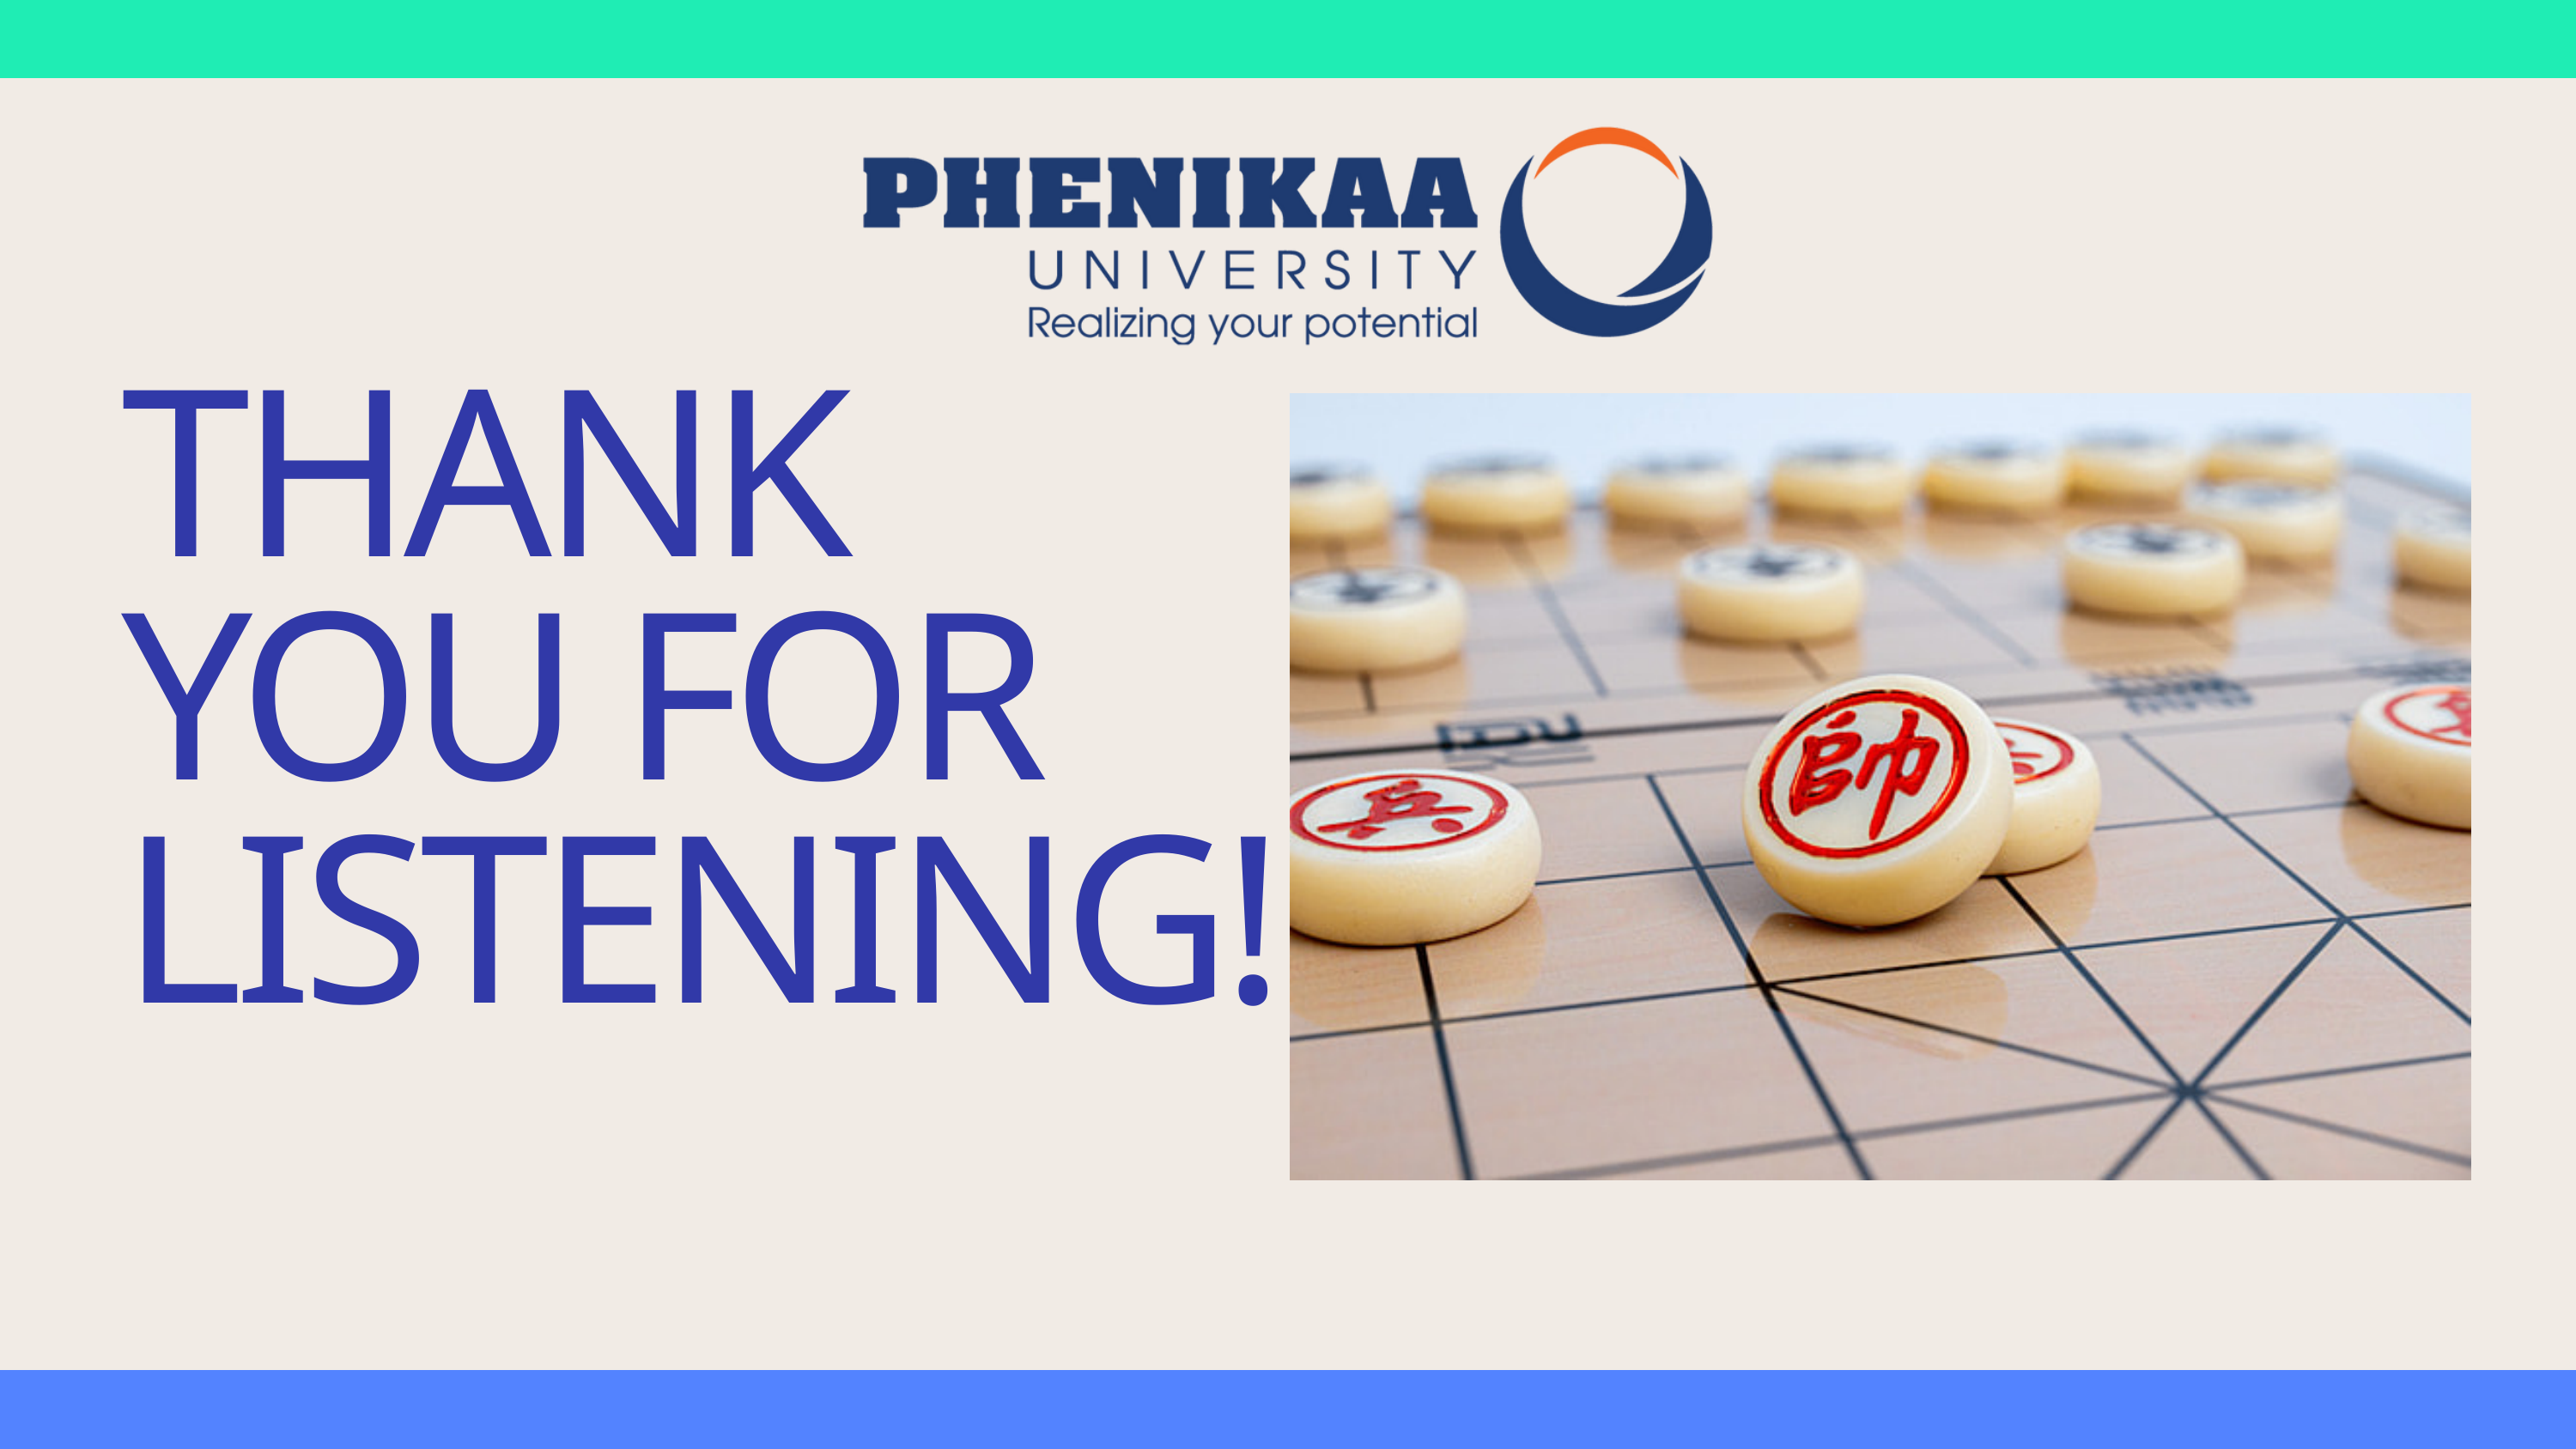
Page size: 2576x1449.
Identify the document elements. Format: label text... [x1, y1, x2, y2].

text_box [855, 108, 1721, 364]
picture [1290, 393, 2471, 1180]
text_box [0, 1369, 2576, 1449]
text_box THANK YOU FOR LISTENING! [121, 380, 1303, 1050]
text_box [0, 0, 2576, 79]
